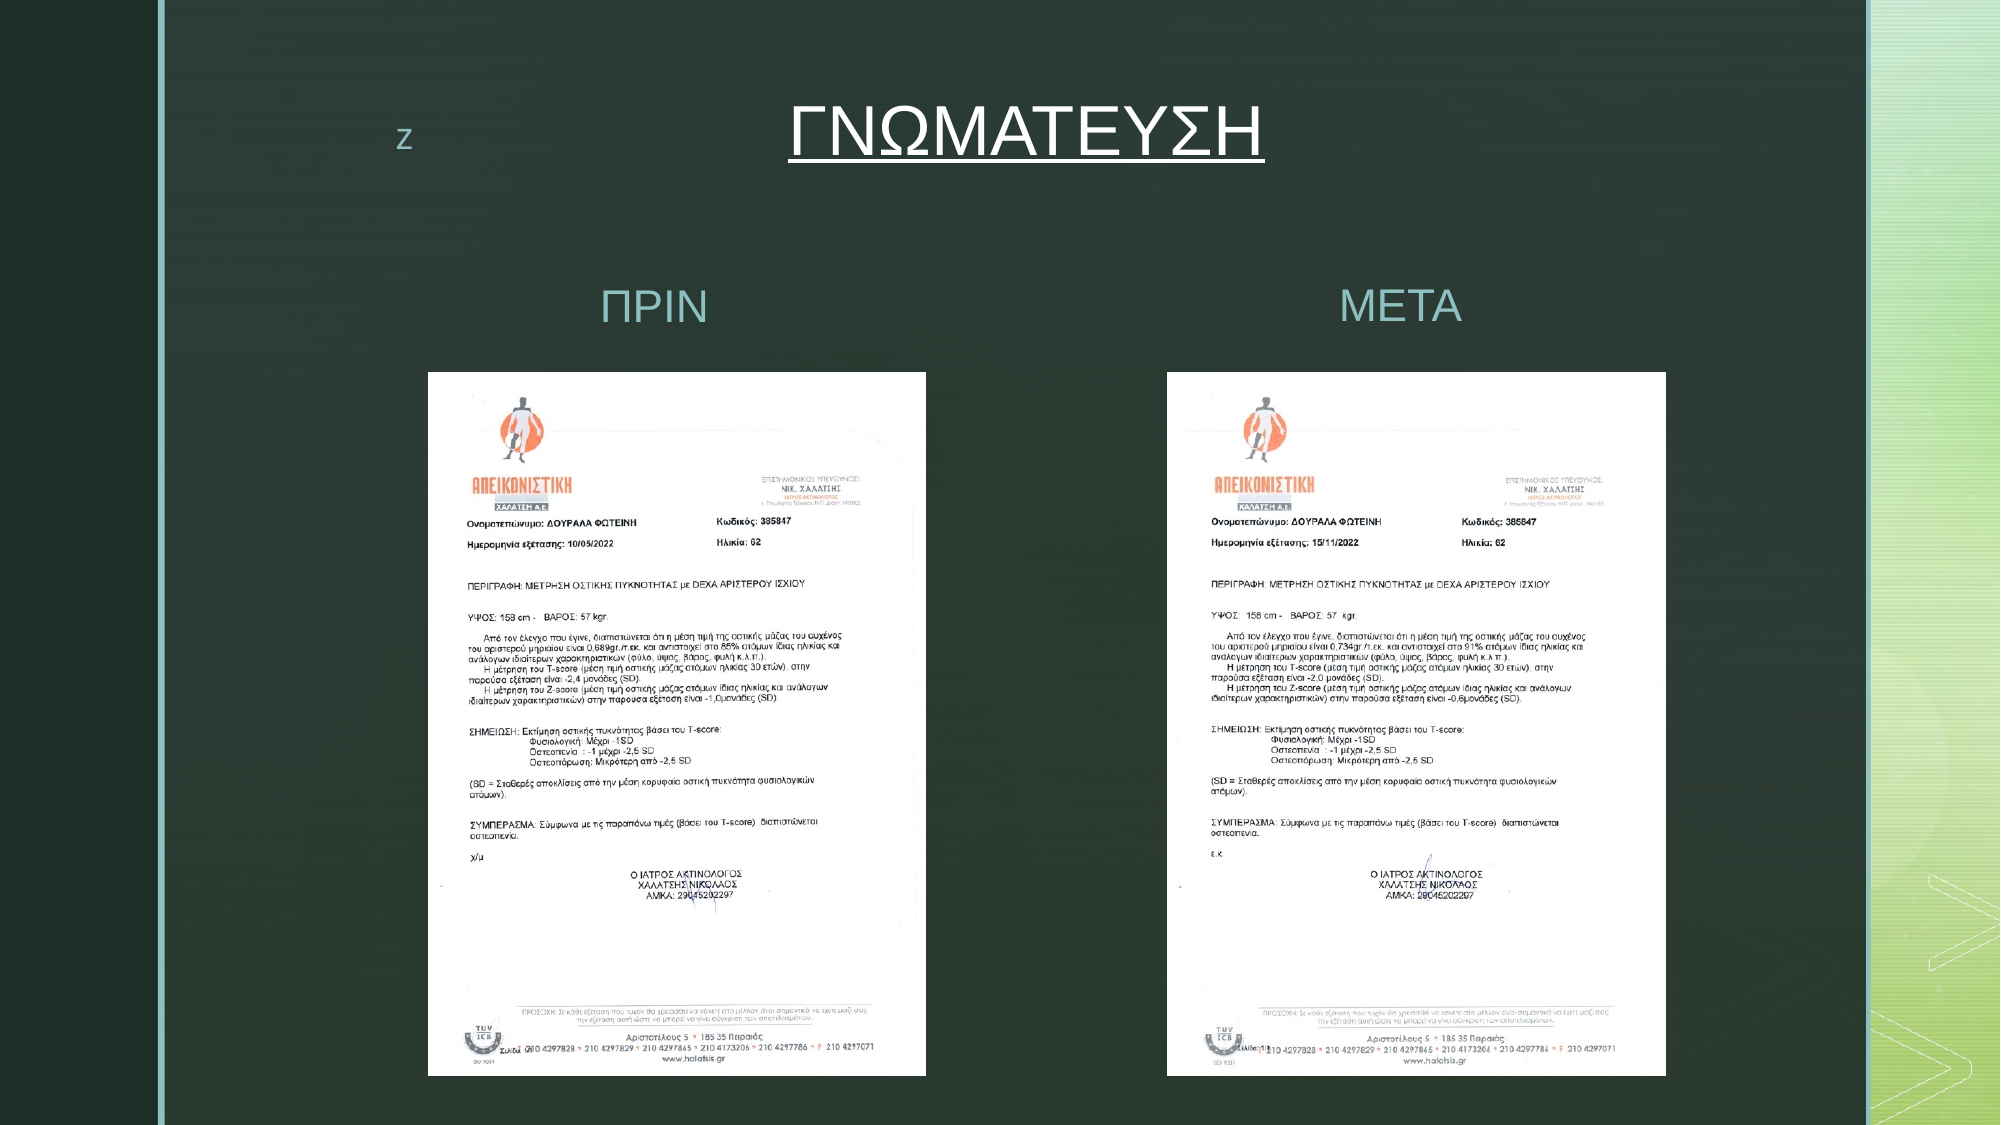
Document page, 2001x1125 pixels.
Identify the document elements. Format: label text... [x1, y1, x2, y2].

picture [1871, 0, 2001, 1125]
list ΜΕΤΑ [1080, 220, 1721, 338]
title ΓΝΩΜΑΤΕΥΣΗ [373, 86, 1679, 264]
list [427, 372, 926, 1076]
list ΠΡΙΝ [334, 222, 975, 340]
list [1167, 372, 1666, 1076]
